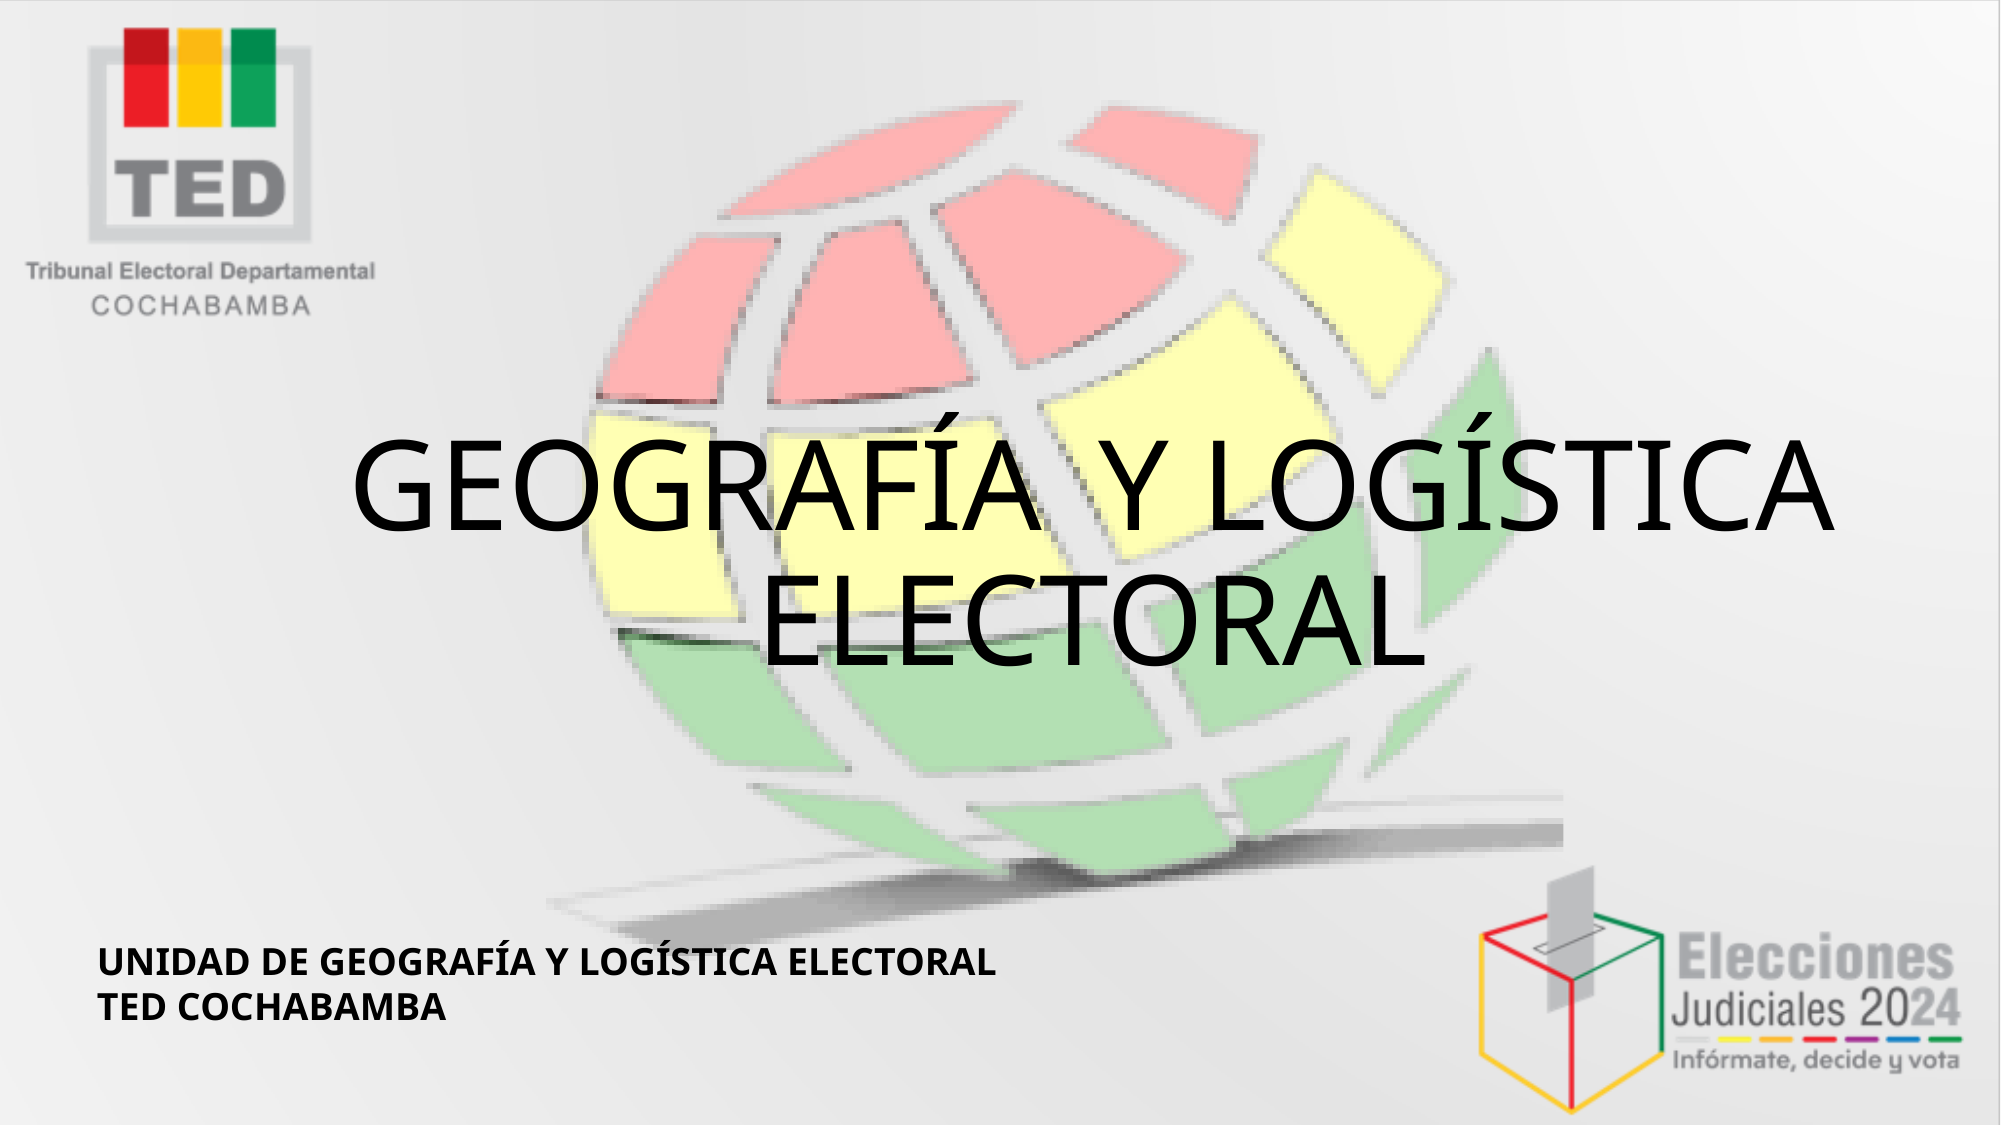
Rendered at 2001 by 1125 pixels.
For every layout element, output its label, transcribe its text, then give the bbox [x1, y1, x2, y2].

picture [0, 0, 2001, 1125]
title GEOGRAFÍA Y LOGÍSTICA ELECTORAL [311, 336, 483, 701]
title GEOGRAFÍA Y LOGÍSTICA ELECTORAL [1564, 336, 1874, 701]
text_box UNIDAD DE GEOGRAFÍA Y LOGÍSTICA ELECTORAL TED COCHABAMBA [82, 930, 483, 1036]
